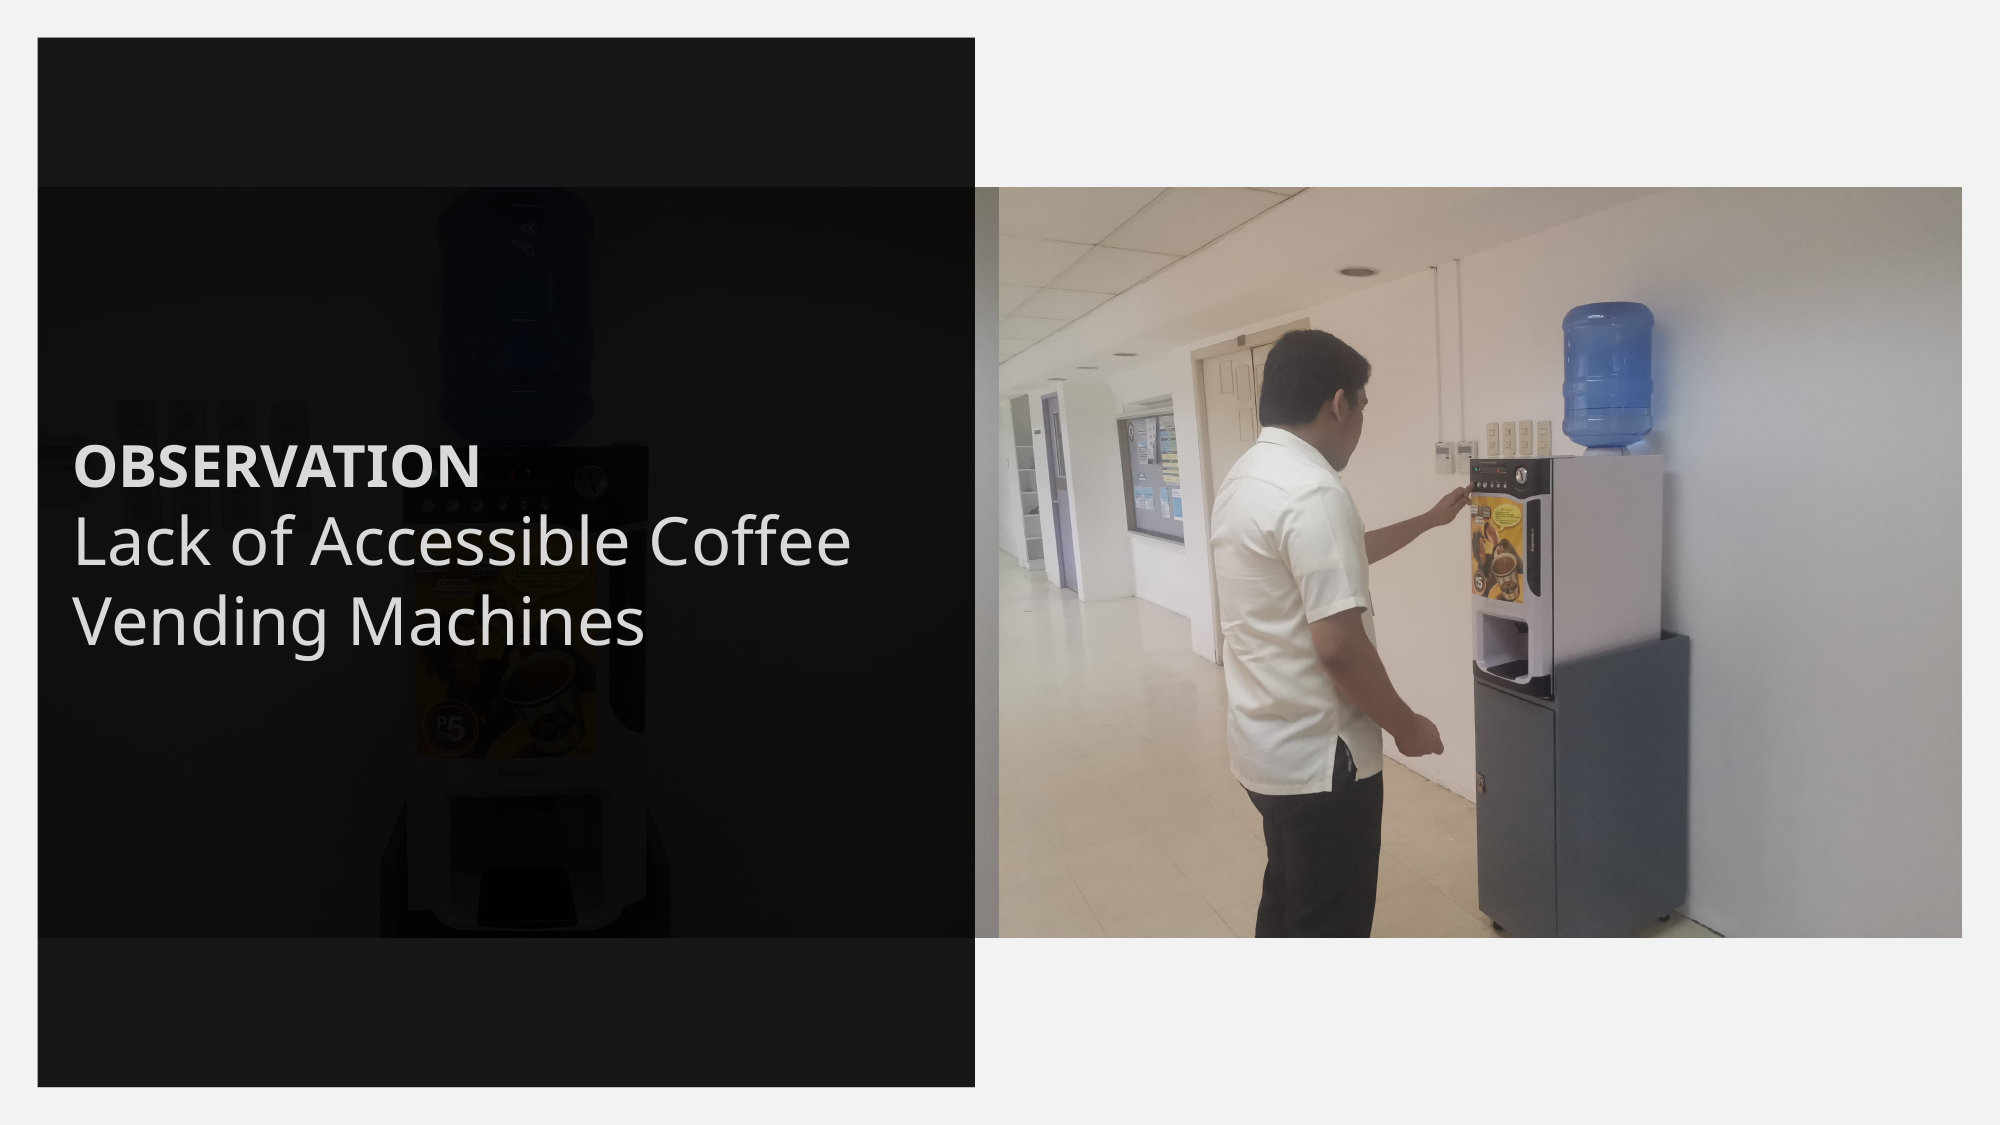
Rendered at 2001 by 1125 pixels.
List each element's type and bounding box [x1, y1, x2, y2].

text_box [0, 0, 2000, 1125]
